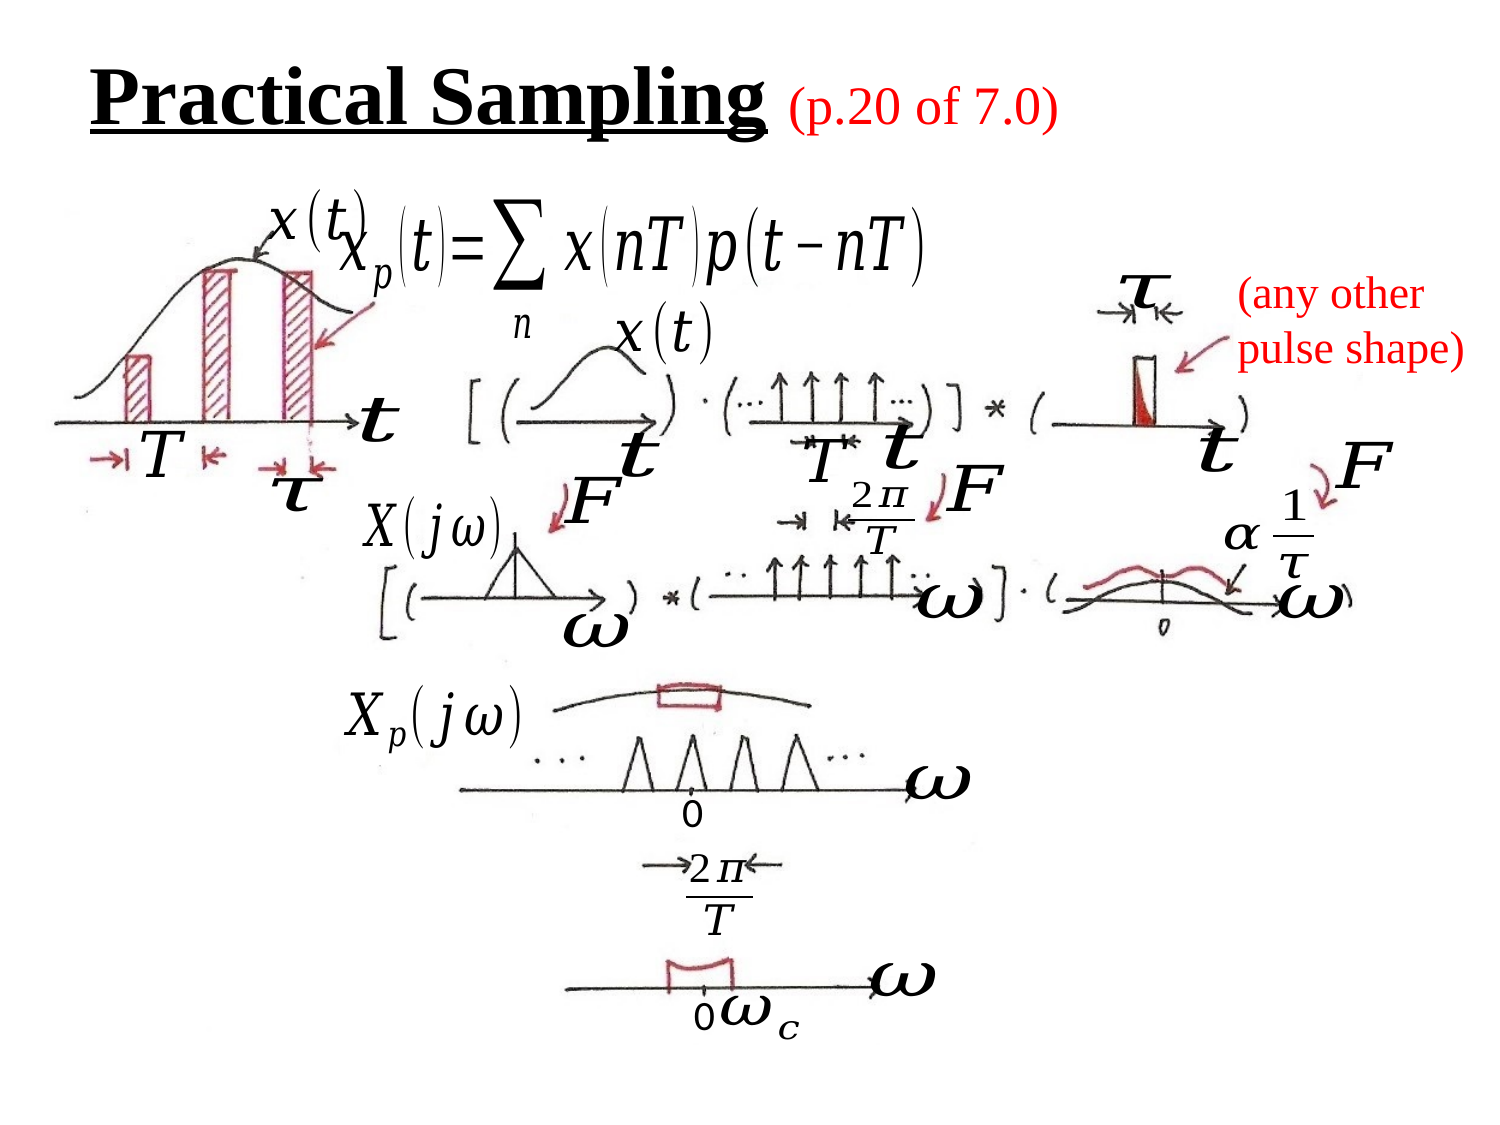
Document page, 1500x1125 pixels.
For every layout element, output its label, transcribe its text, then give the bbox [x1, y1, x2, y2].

picture [40, 207, 1363, 1045]
text_box Practical Sampling (p.20 of 7.0) [0, 33, 1500, 149]
text_box (any other pulse shape) [1367, 255, 1500, 380]
